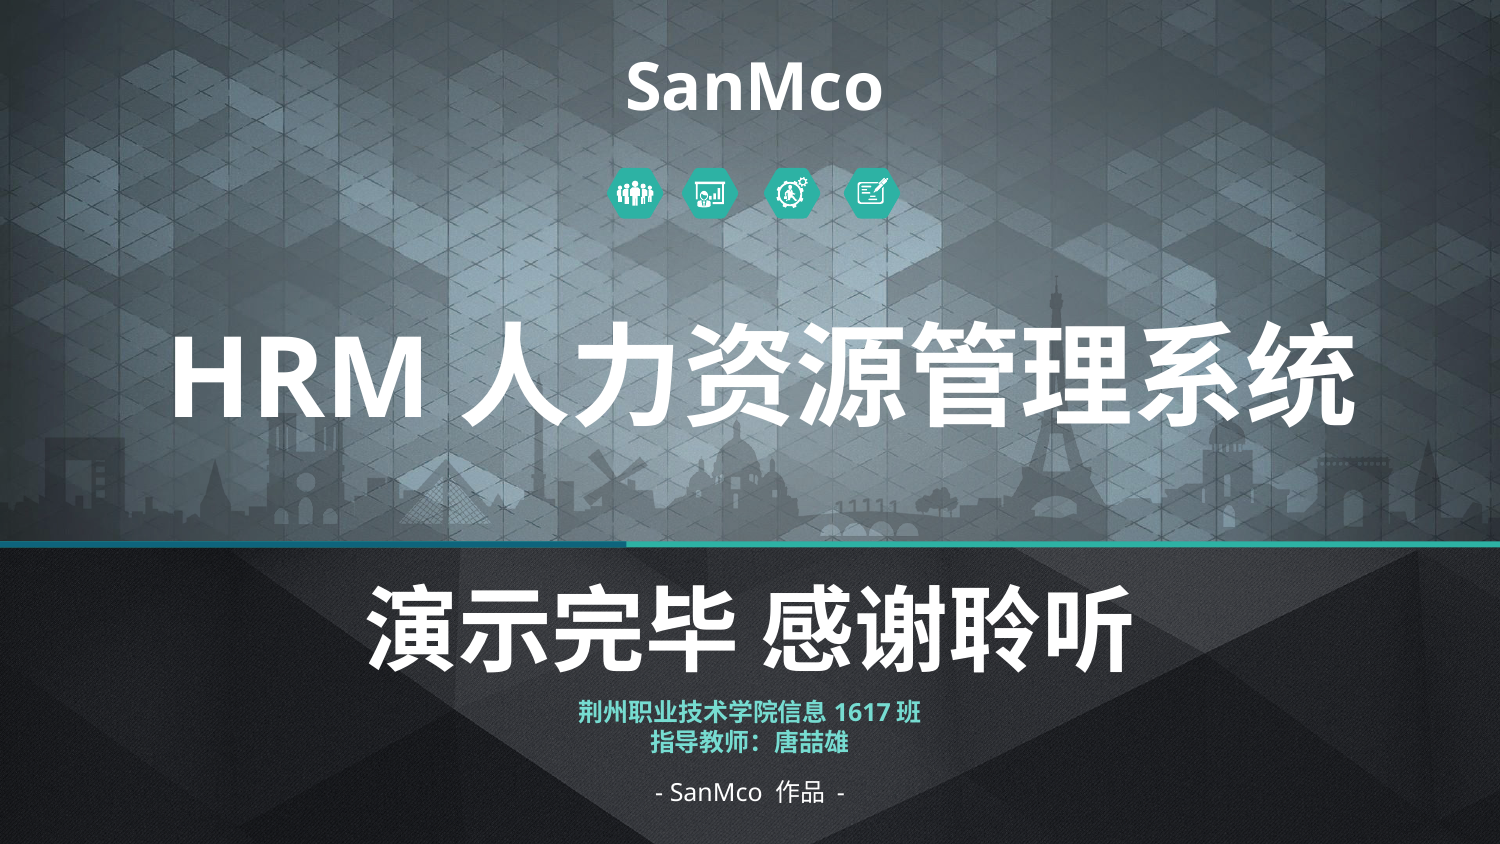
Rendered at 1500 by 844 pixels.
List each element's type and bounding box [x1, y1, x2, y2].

picture [0, 0, 1500, 844]
text_box [763, 167, 821, 219]
text_box [843, 167, 901, 219]
text_box [606, 167, 664, 219]
text_box [681, 167, 739, 219]
